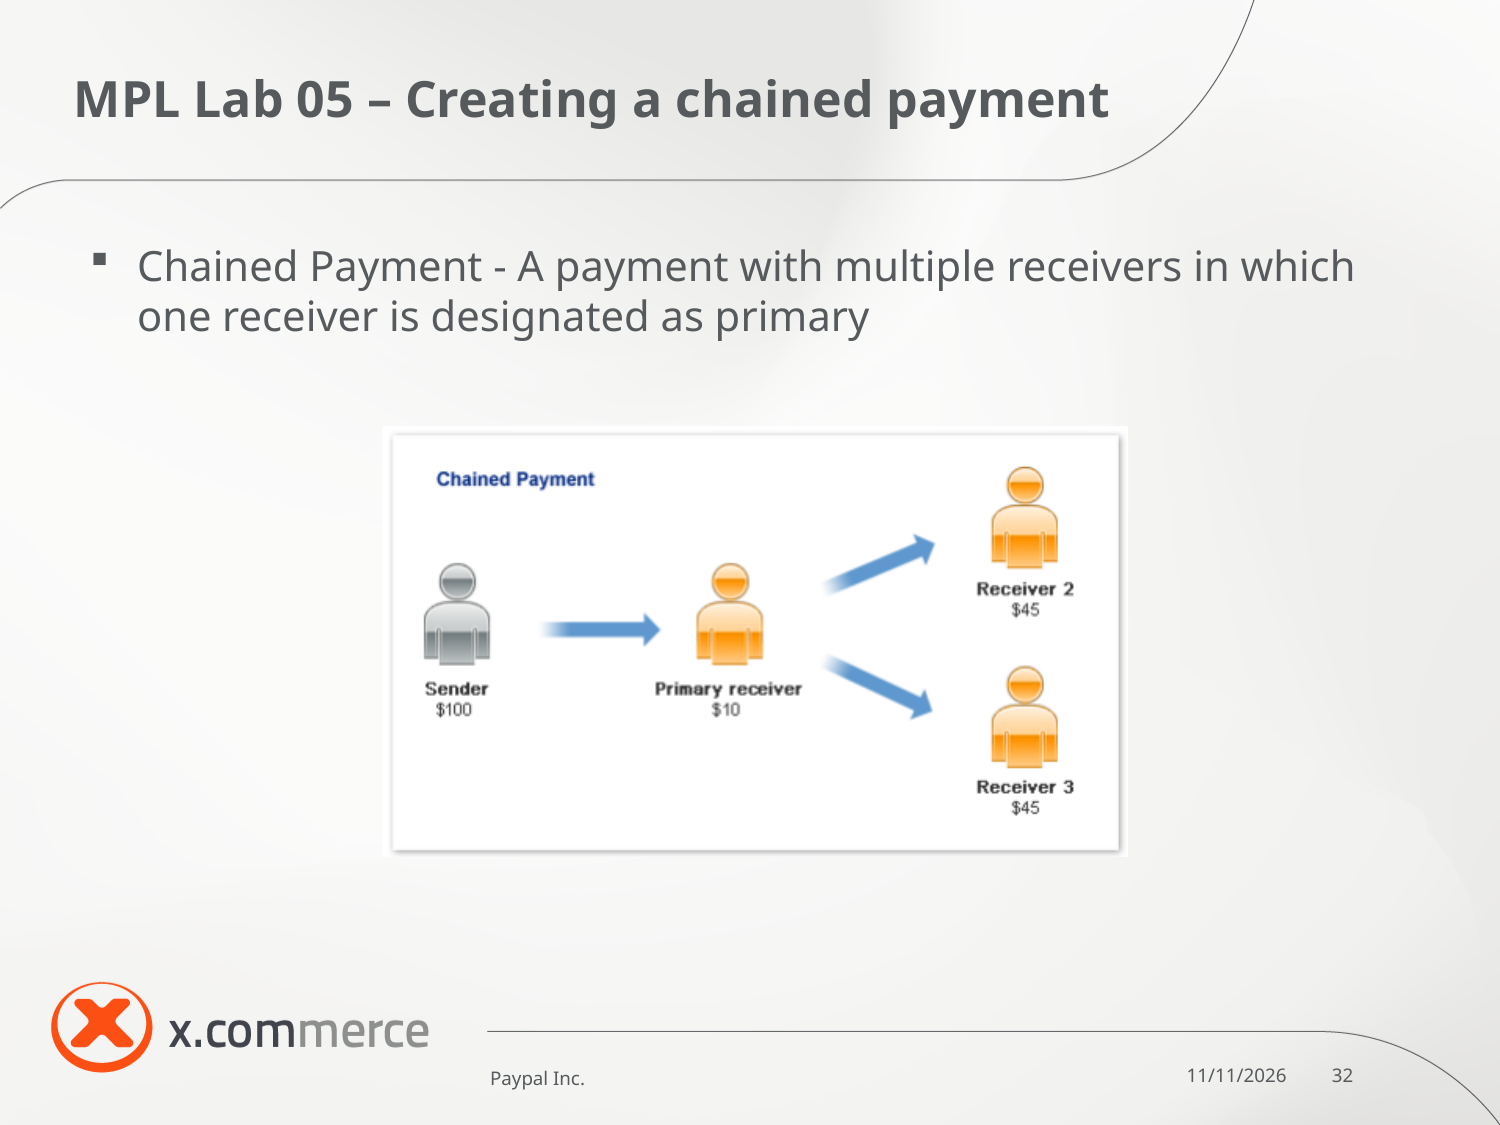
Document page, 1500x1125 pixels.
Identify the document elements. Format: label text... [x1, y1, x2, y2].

picture [0, 0, 1500, 1125]
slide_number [1096, 1062, 1299, 1097]
slide_number 32 [1299, 1062, 1369, 1097]
list Chained Payment - A payment with multiple receivers in which one receiver is designated as primary [75, 232, 1425, 950]
footer Paypal Inc. [475, 1062, 951, 1097]
title MPL Lab 05 – Creating a chained payment [58, 35, 1170, 160]
